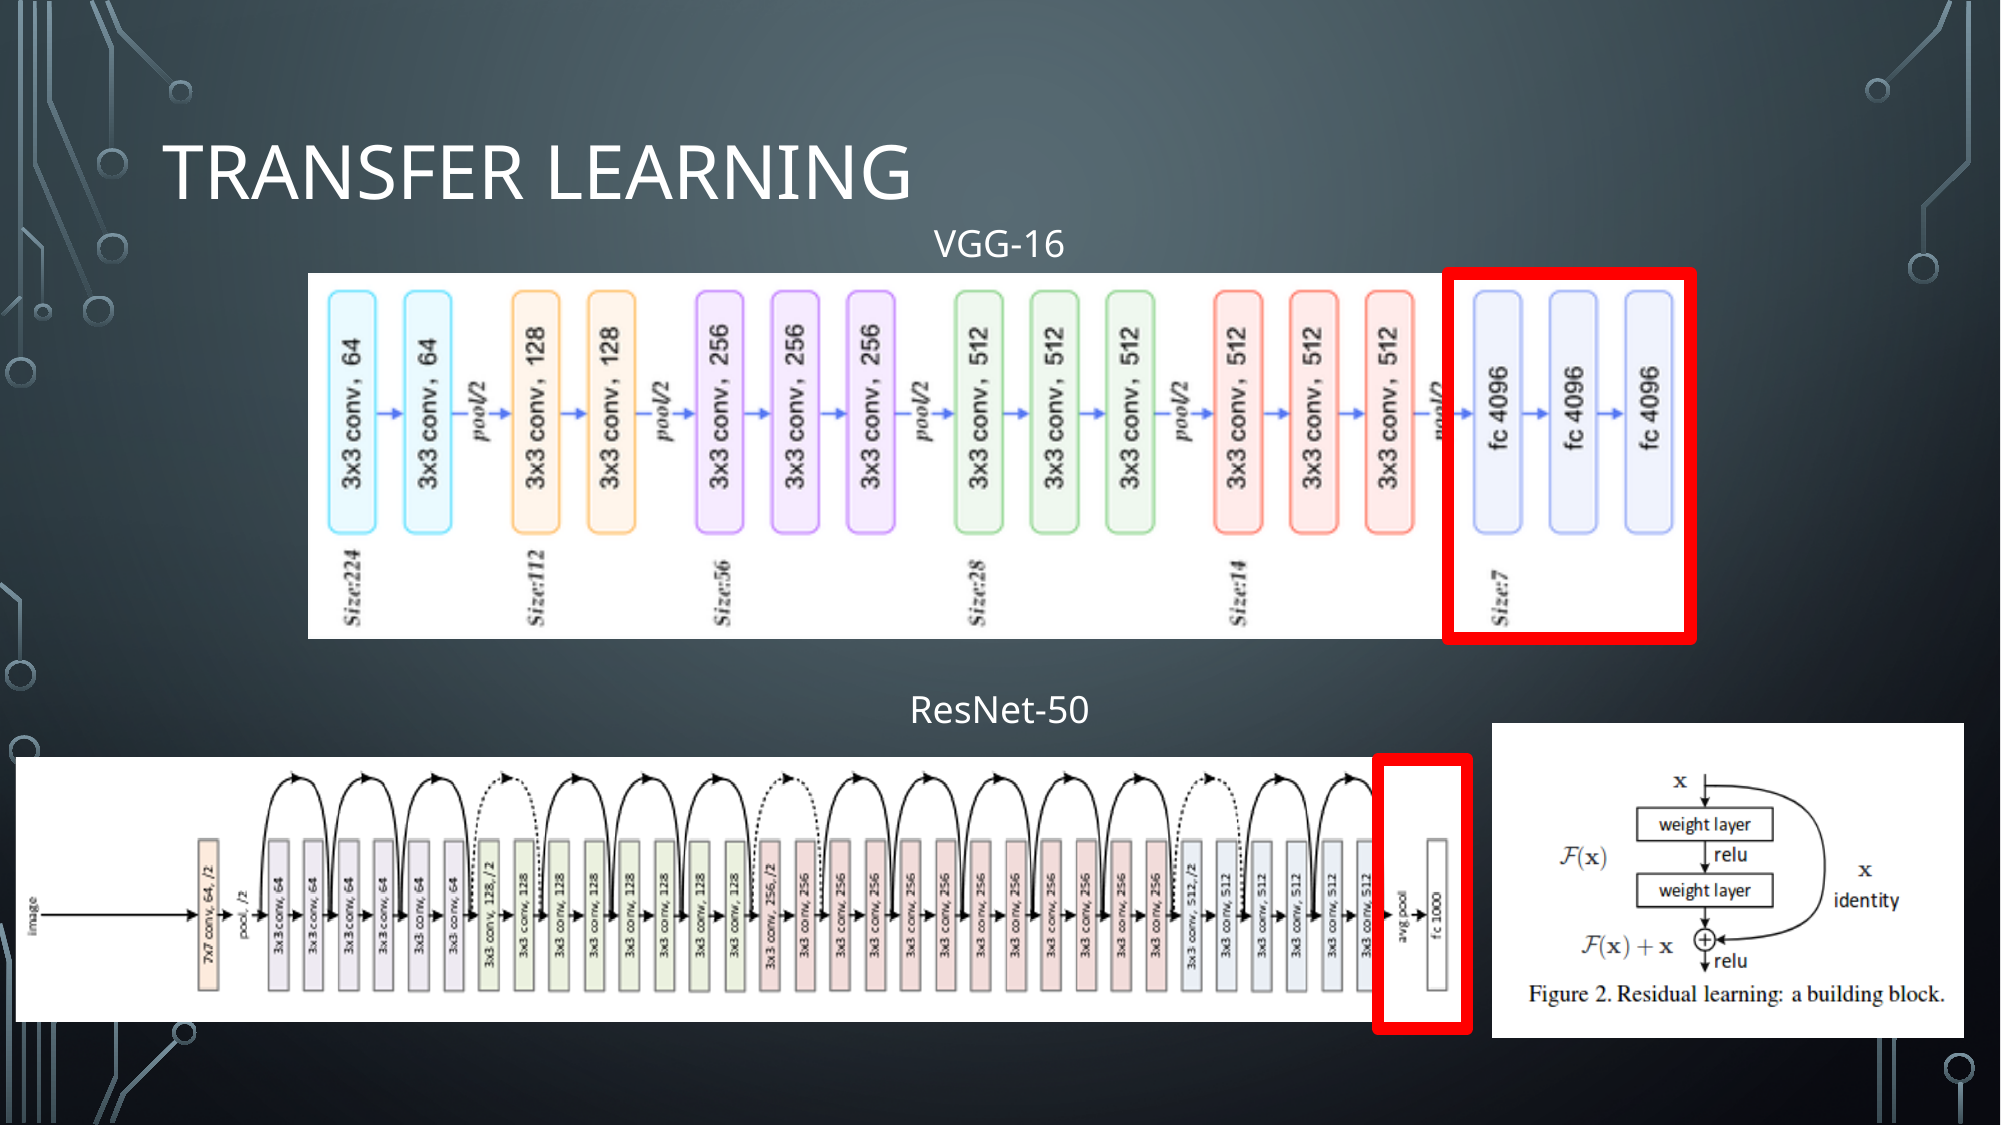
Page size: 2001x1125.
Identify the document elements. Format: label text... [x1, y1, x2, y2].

picture [1491, 722, 1965, 1038]
picture [308, 273, 1692, 640]
text_box VGG-16 [852, 212, 1147, 273]
picture [0, 678, 1468, 1110]
title Transfer Learning [147, 53, 1813, 297]
